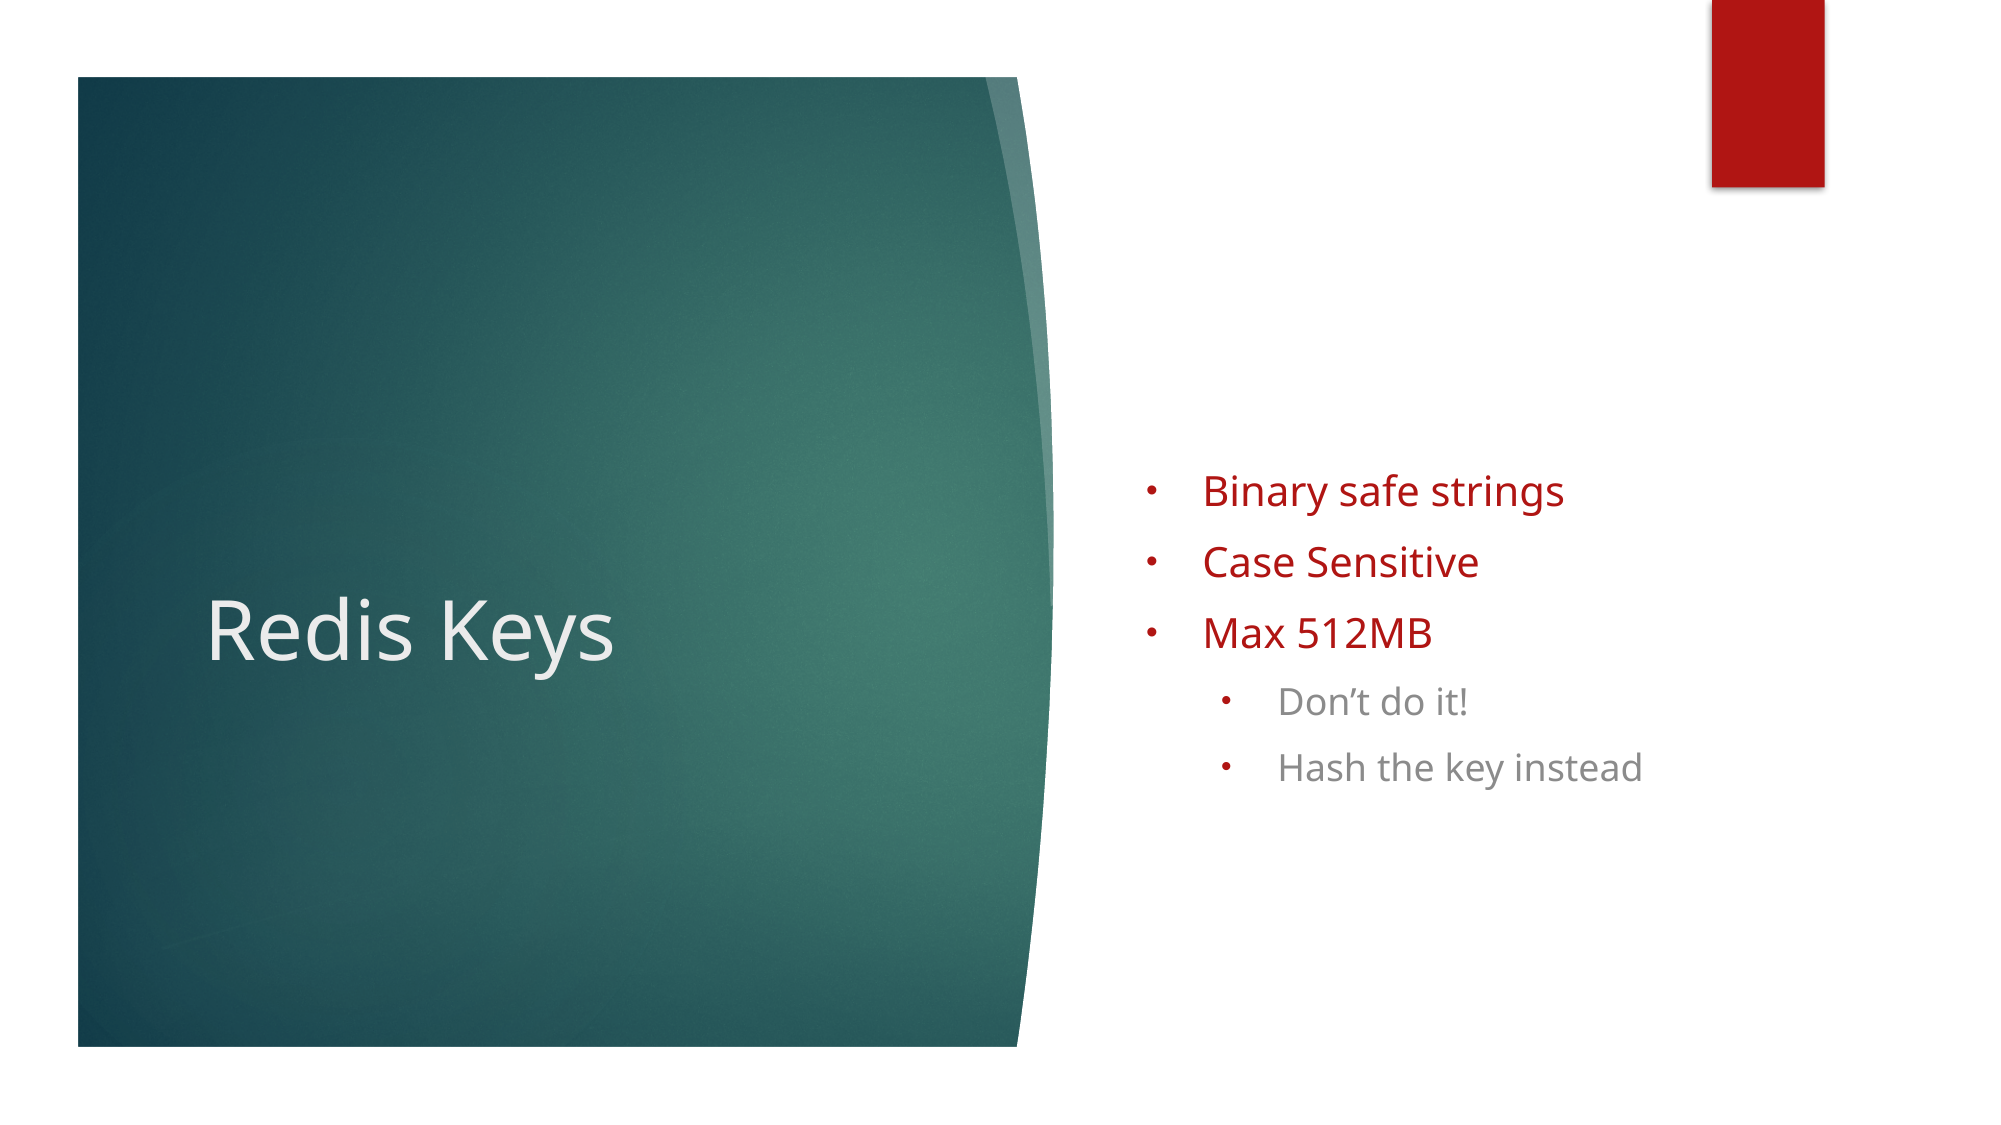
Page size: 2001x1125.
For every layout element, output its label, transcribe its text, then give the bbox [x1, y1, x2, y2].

list Binary safe strings Case Sensitive Max 512MB Don’t do it! Hash the key instead [1131, 439, 1748, 815]
title Redis Keys [189, 439, 902, 815]
